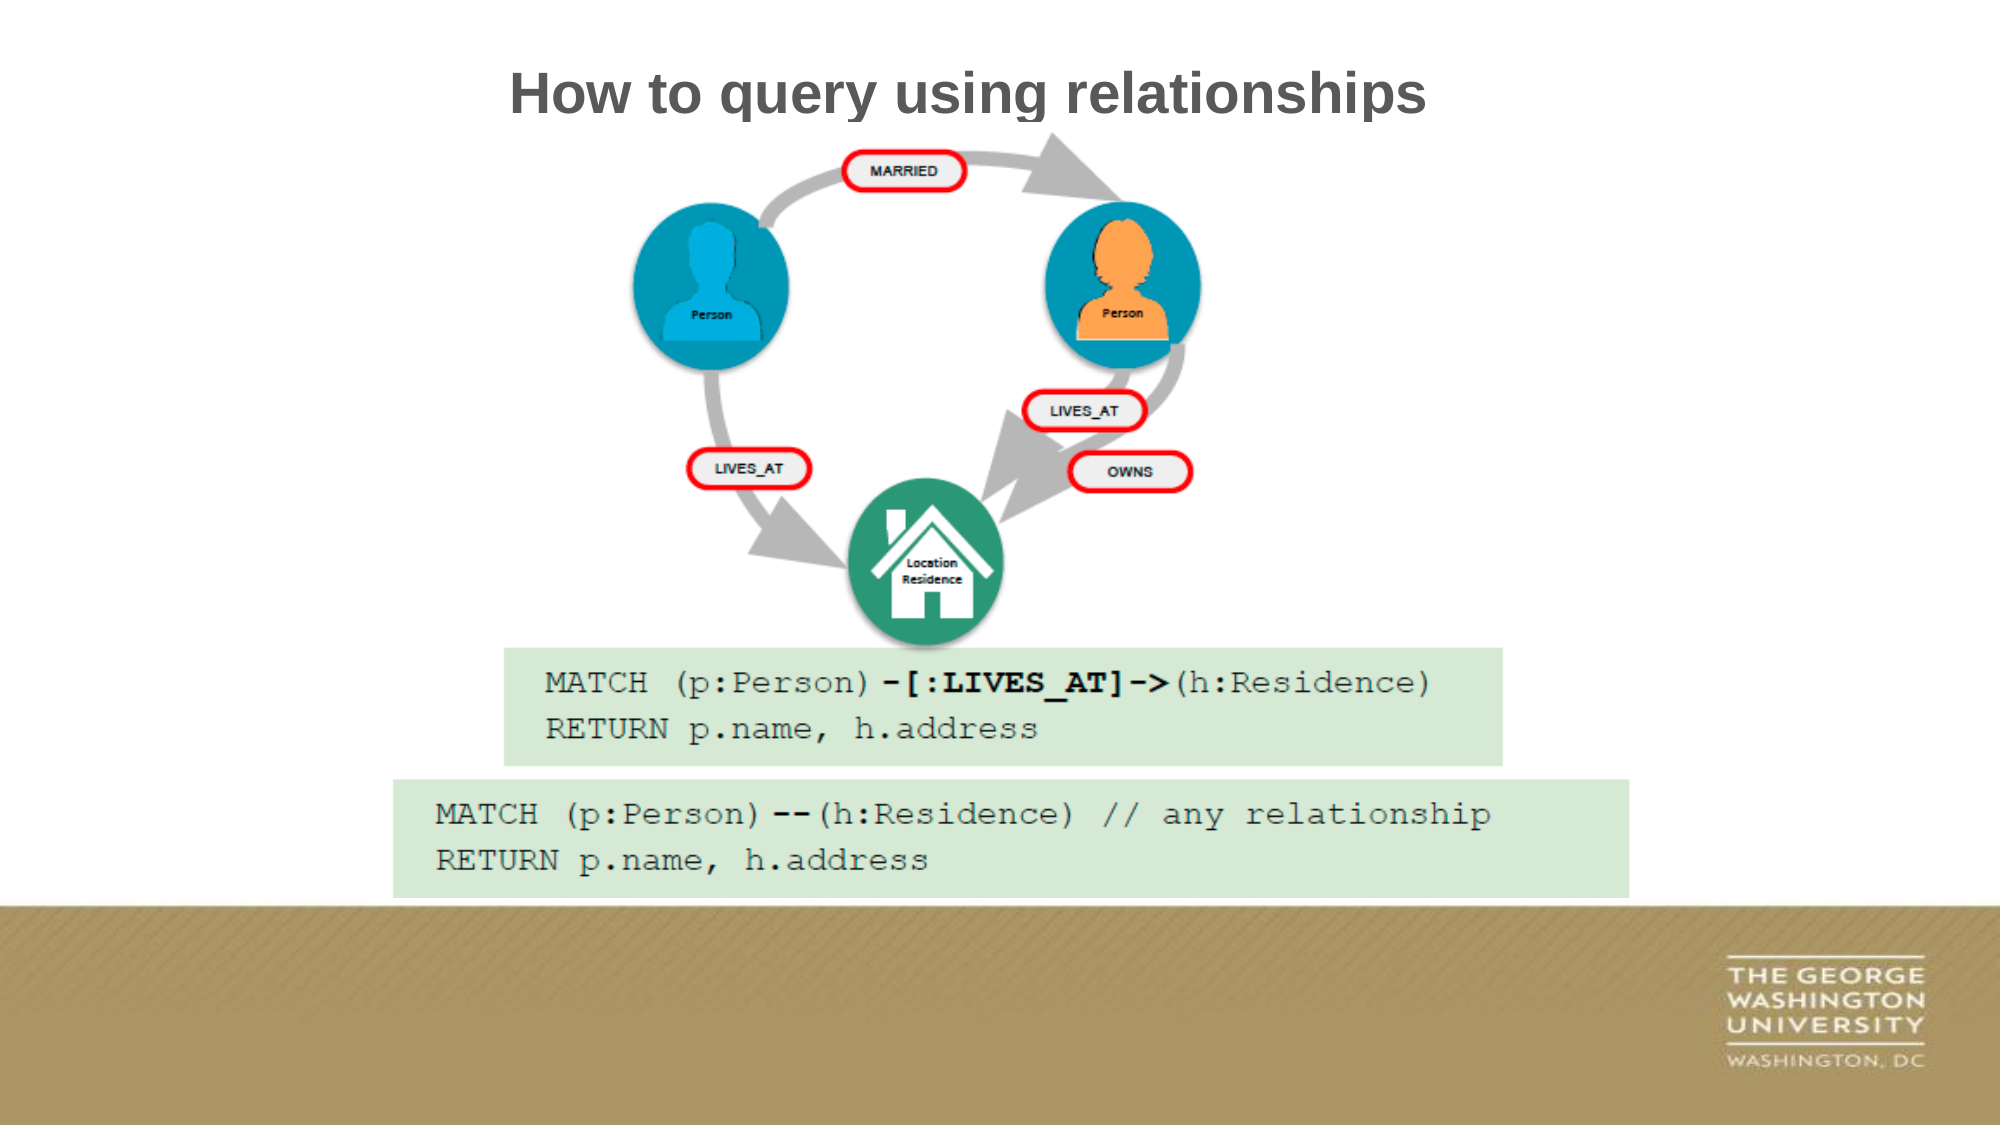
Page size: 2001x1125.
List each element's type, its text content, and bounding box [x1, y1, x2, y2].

picture [0, 0, 2000, 1125]
title How to query using relationships [422, 47, 1533, 120]
